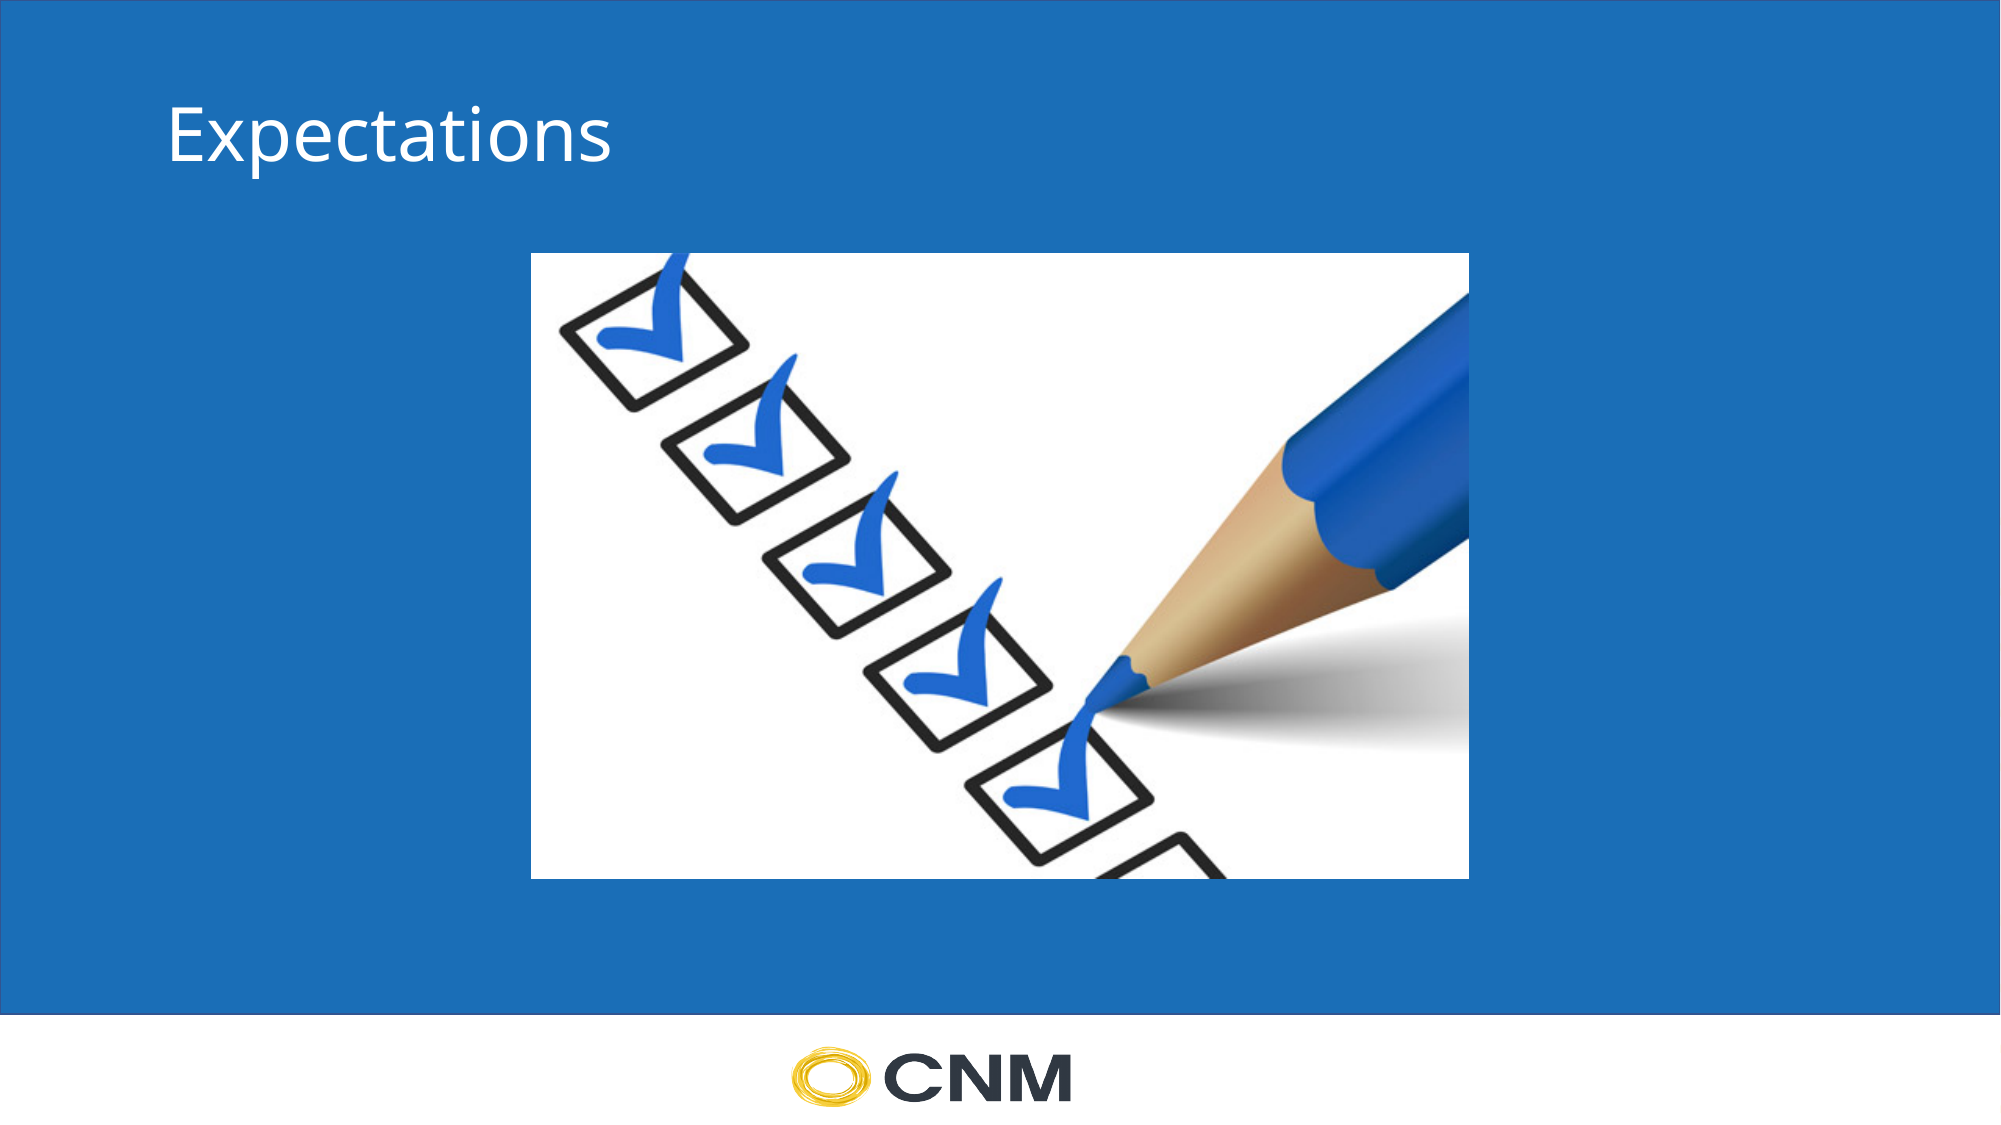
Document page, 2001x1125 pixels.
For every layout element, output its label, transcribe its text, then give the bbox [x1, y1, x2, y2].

title Expectations [150, 60, 1850, 185]
picture [531, 253, 1469, 879]
picture [790, 1044, 1073, 1109]
